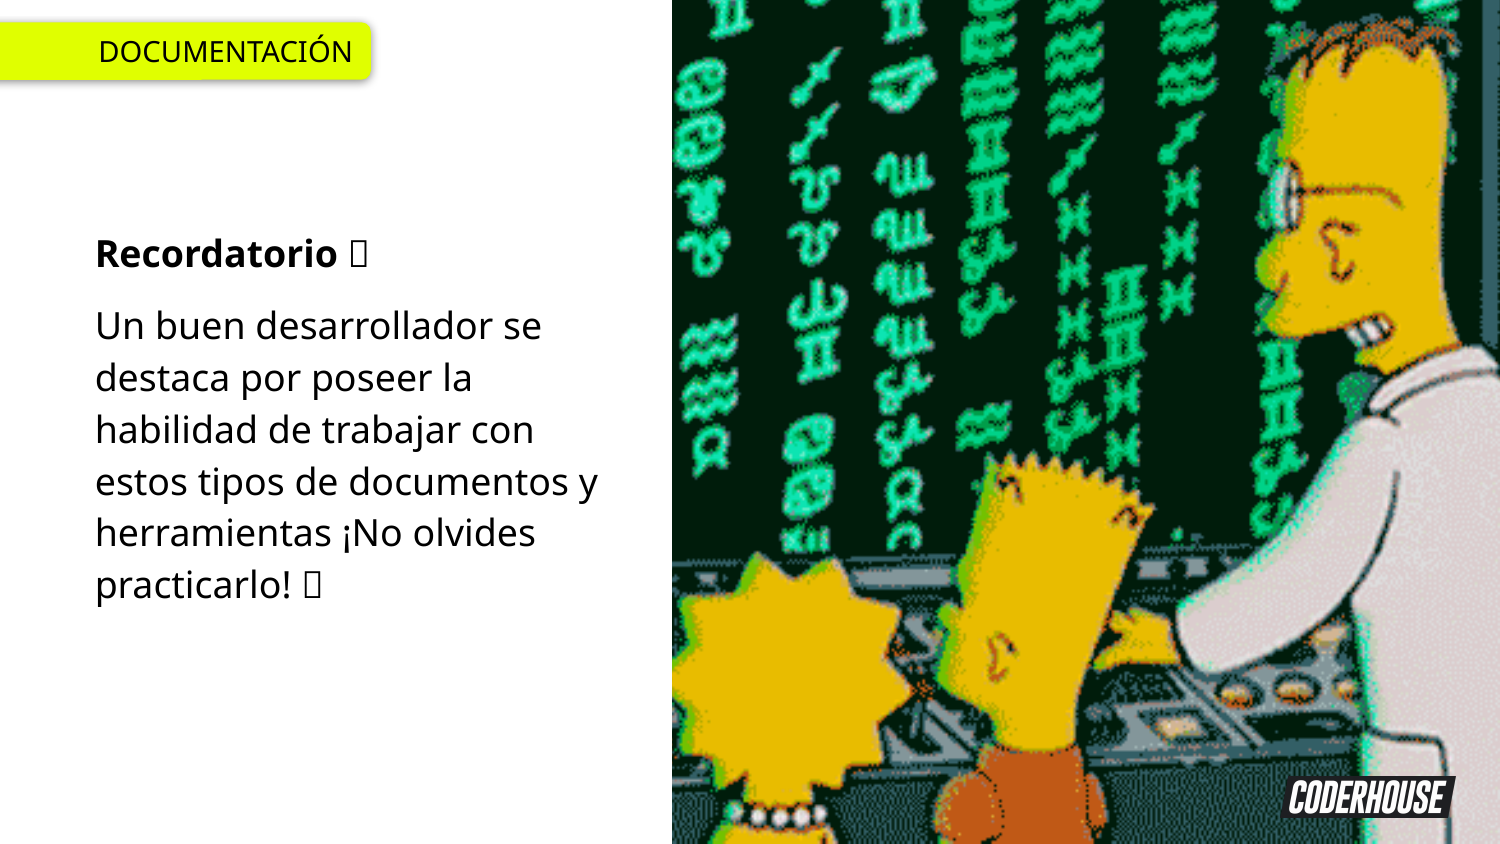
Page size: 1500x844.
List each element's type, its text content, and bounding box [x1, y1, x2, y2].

text_box DOCUMENTACIÓN [0, 22, 371, 80]
text_box Recordatorio 🚨 Un buen desarrollador se destaca por poseer la habilidad de trabajar con estos tipos de documentos y herramientas ¡No olvides practicarlo! 💪 [79, 202, 623, 627]
picture [671, 0, 1500, 844]
